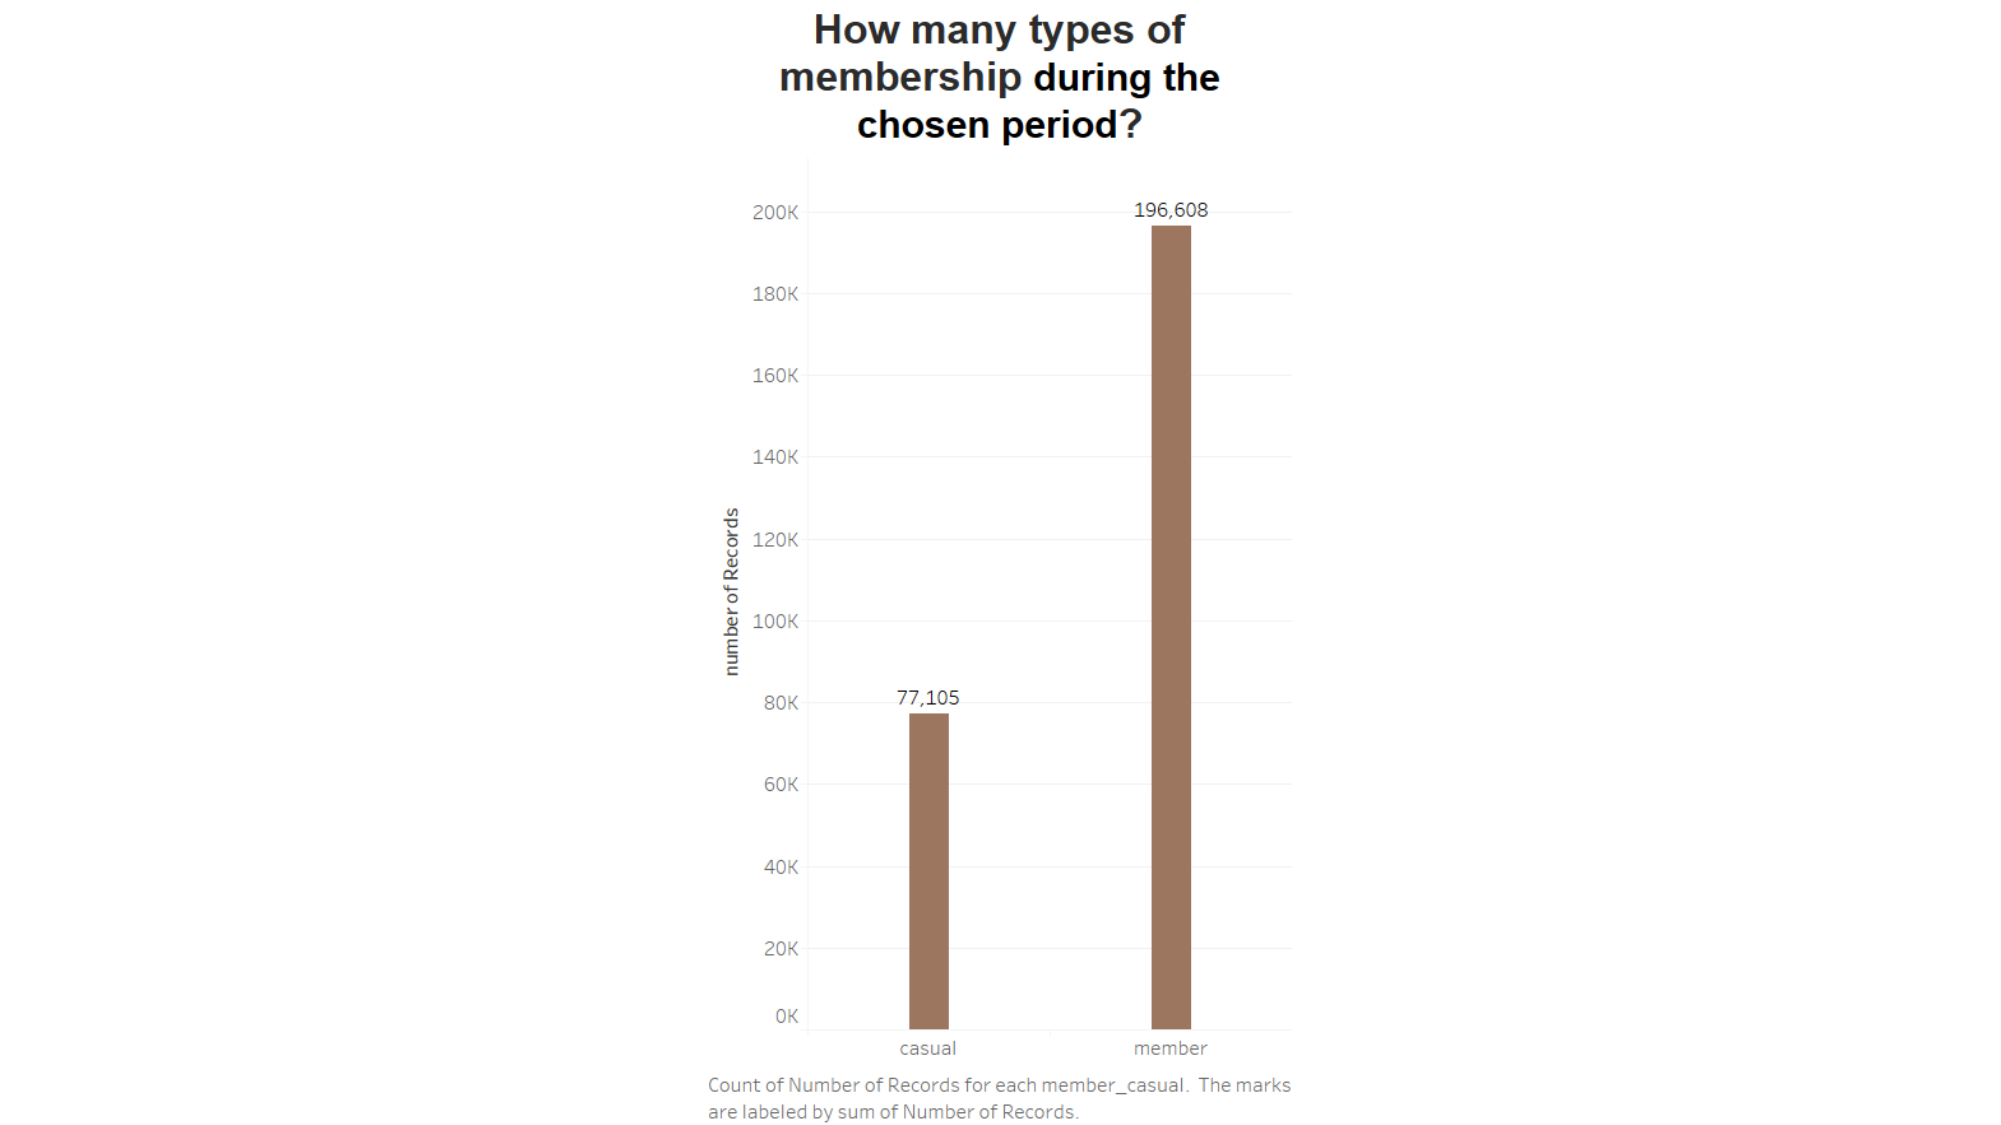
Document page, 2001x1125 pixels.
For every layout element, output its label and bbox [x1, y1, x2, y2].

picture [708, 0, 1292, 1125]
